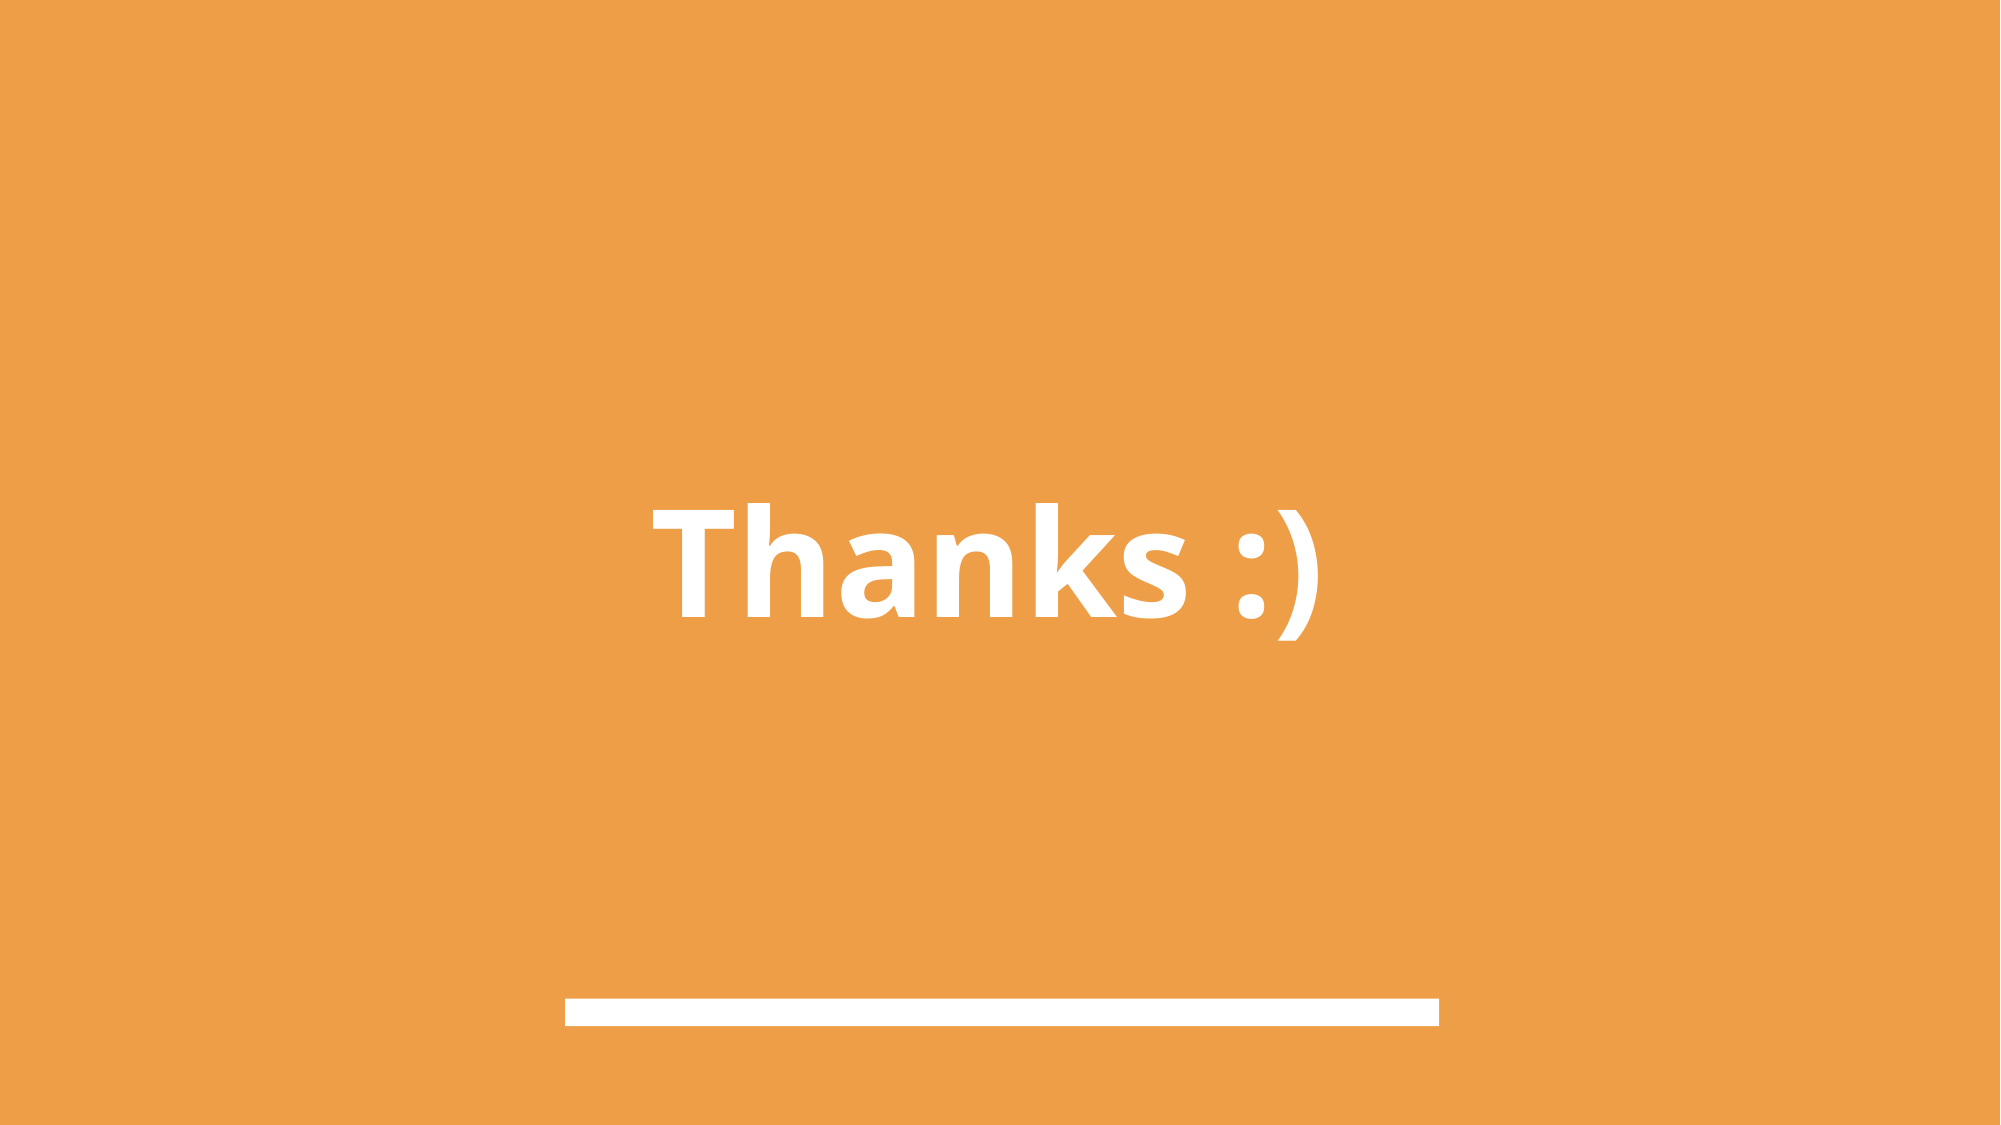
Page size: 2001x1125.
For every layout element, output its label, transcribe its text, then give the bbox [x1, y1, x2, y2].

title Thanks :) [87, 394, 1888, 663]
